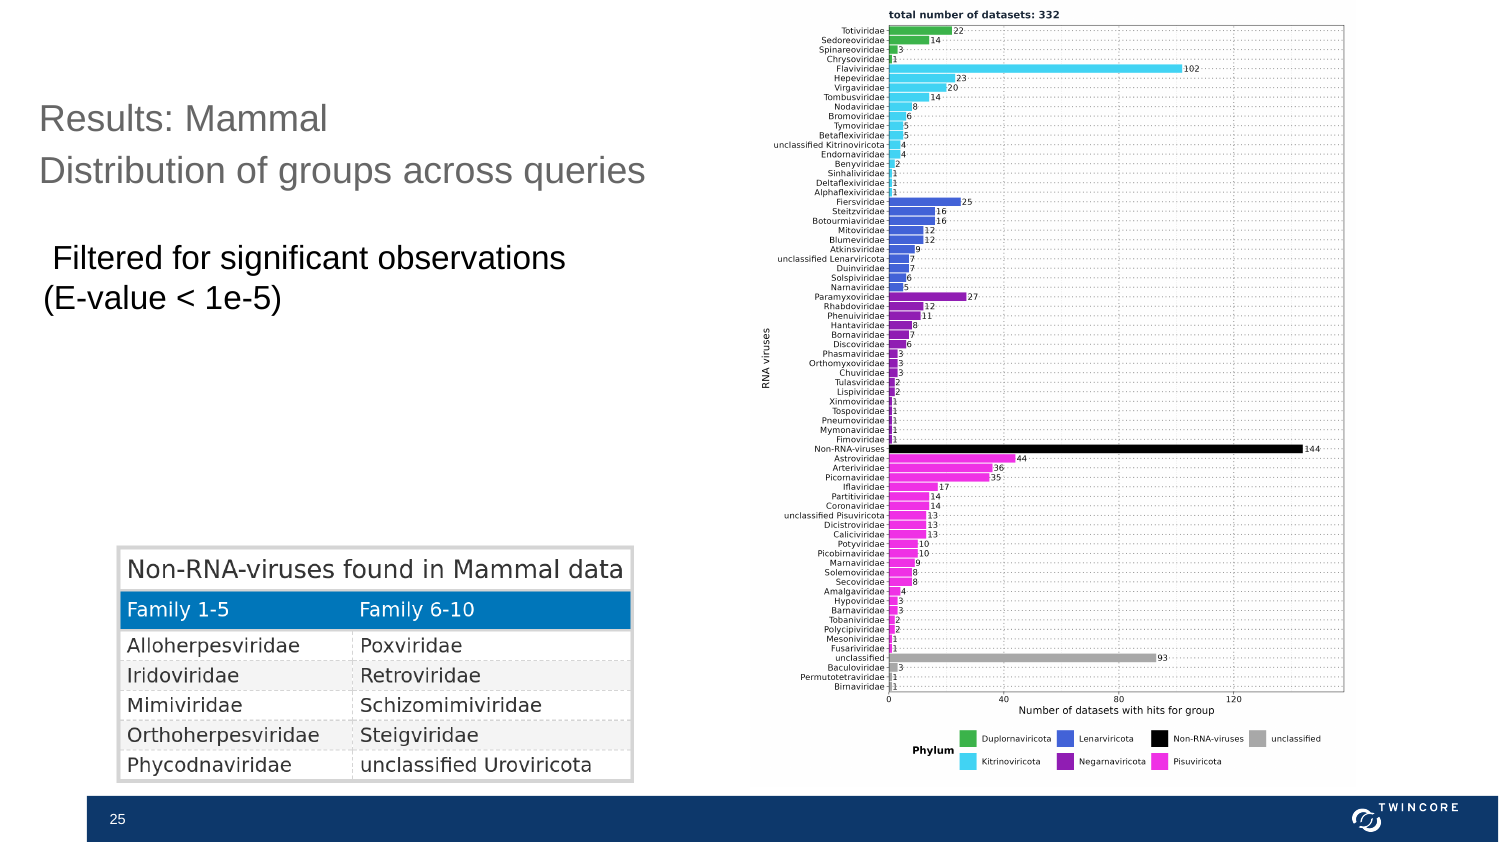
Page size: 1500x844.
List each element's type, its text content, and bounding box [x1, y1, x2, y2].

picture [112, 540, 638, 788]
picture [1352, 803, 1458, 832]
text_box Filtered for significant observations (E-value < 1e-5) [28, 229, 601, 324]
picture [749, 0, 1356, 788]
